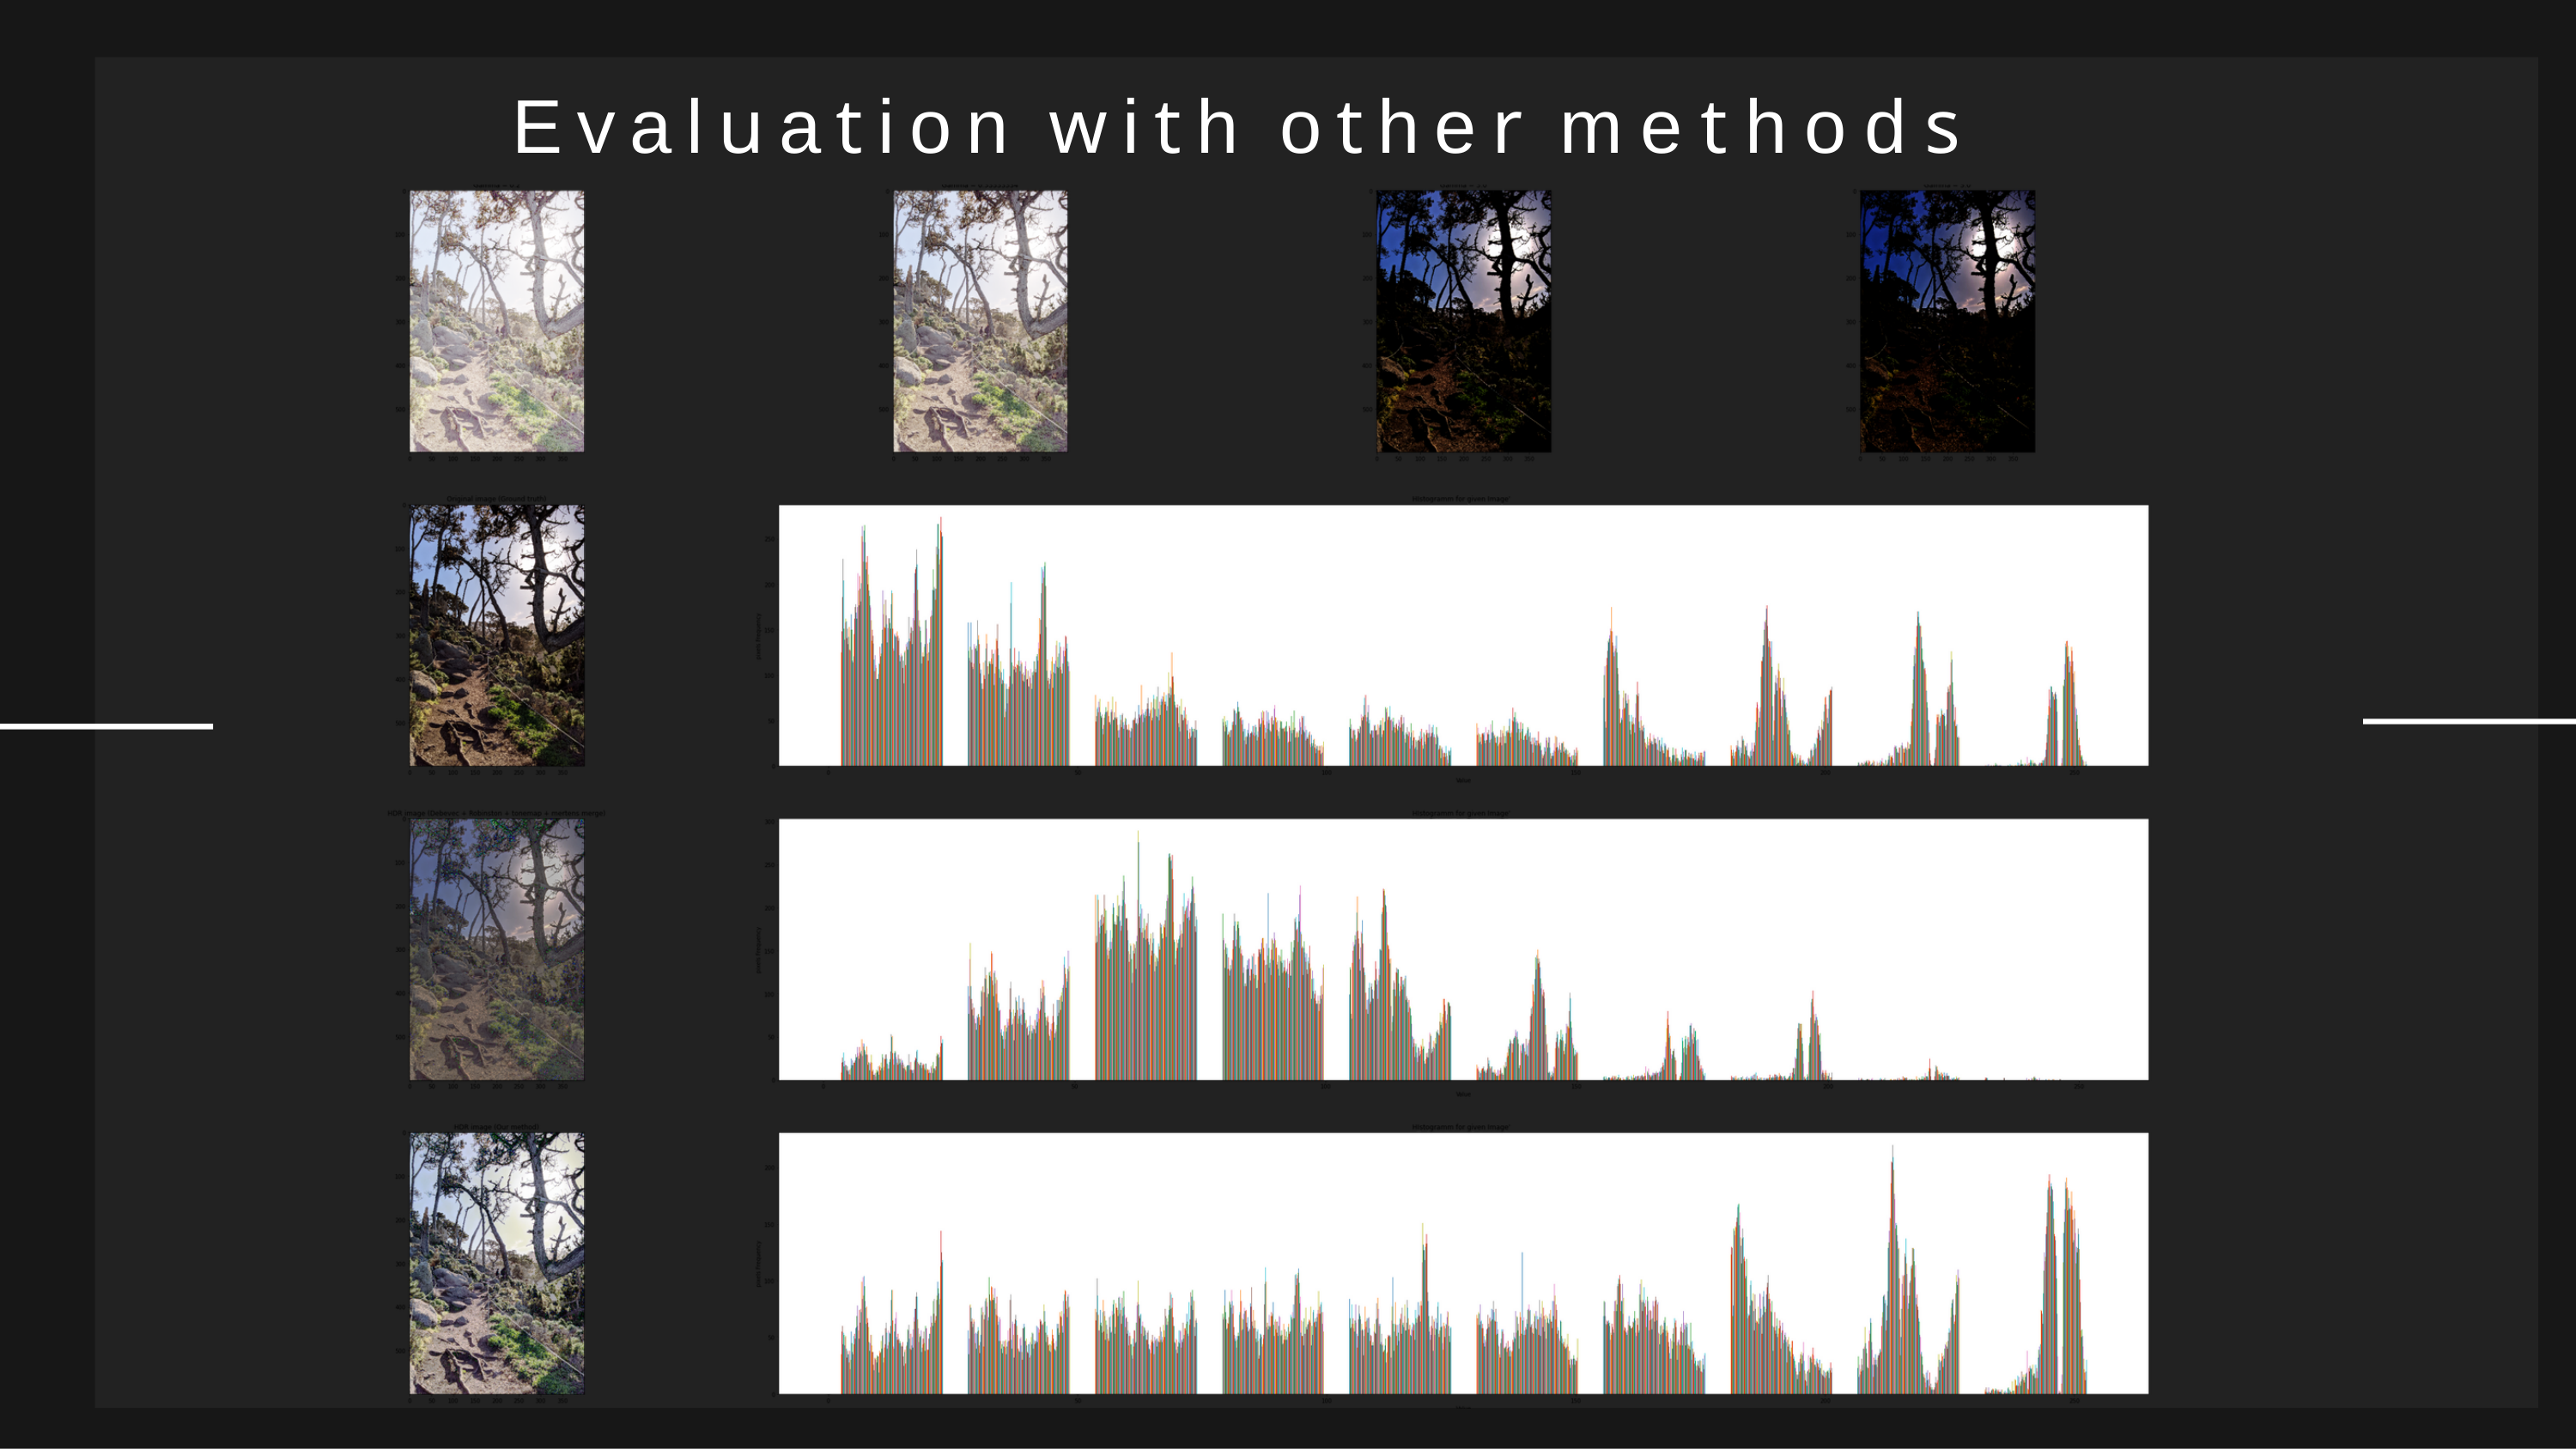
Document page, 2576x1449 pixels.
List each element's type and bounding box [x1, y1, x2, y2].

text_box [0, 57, 2576, 1409]
